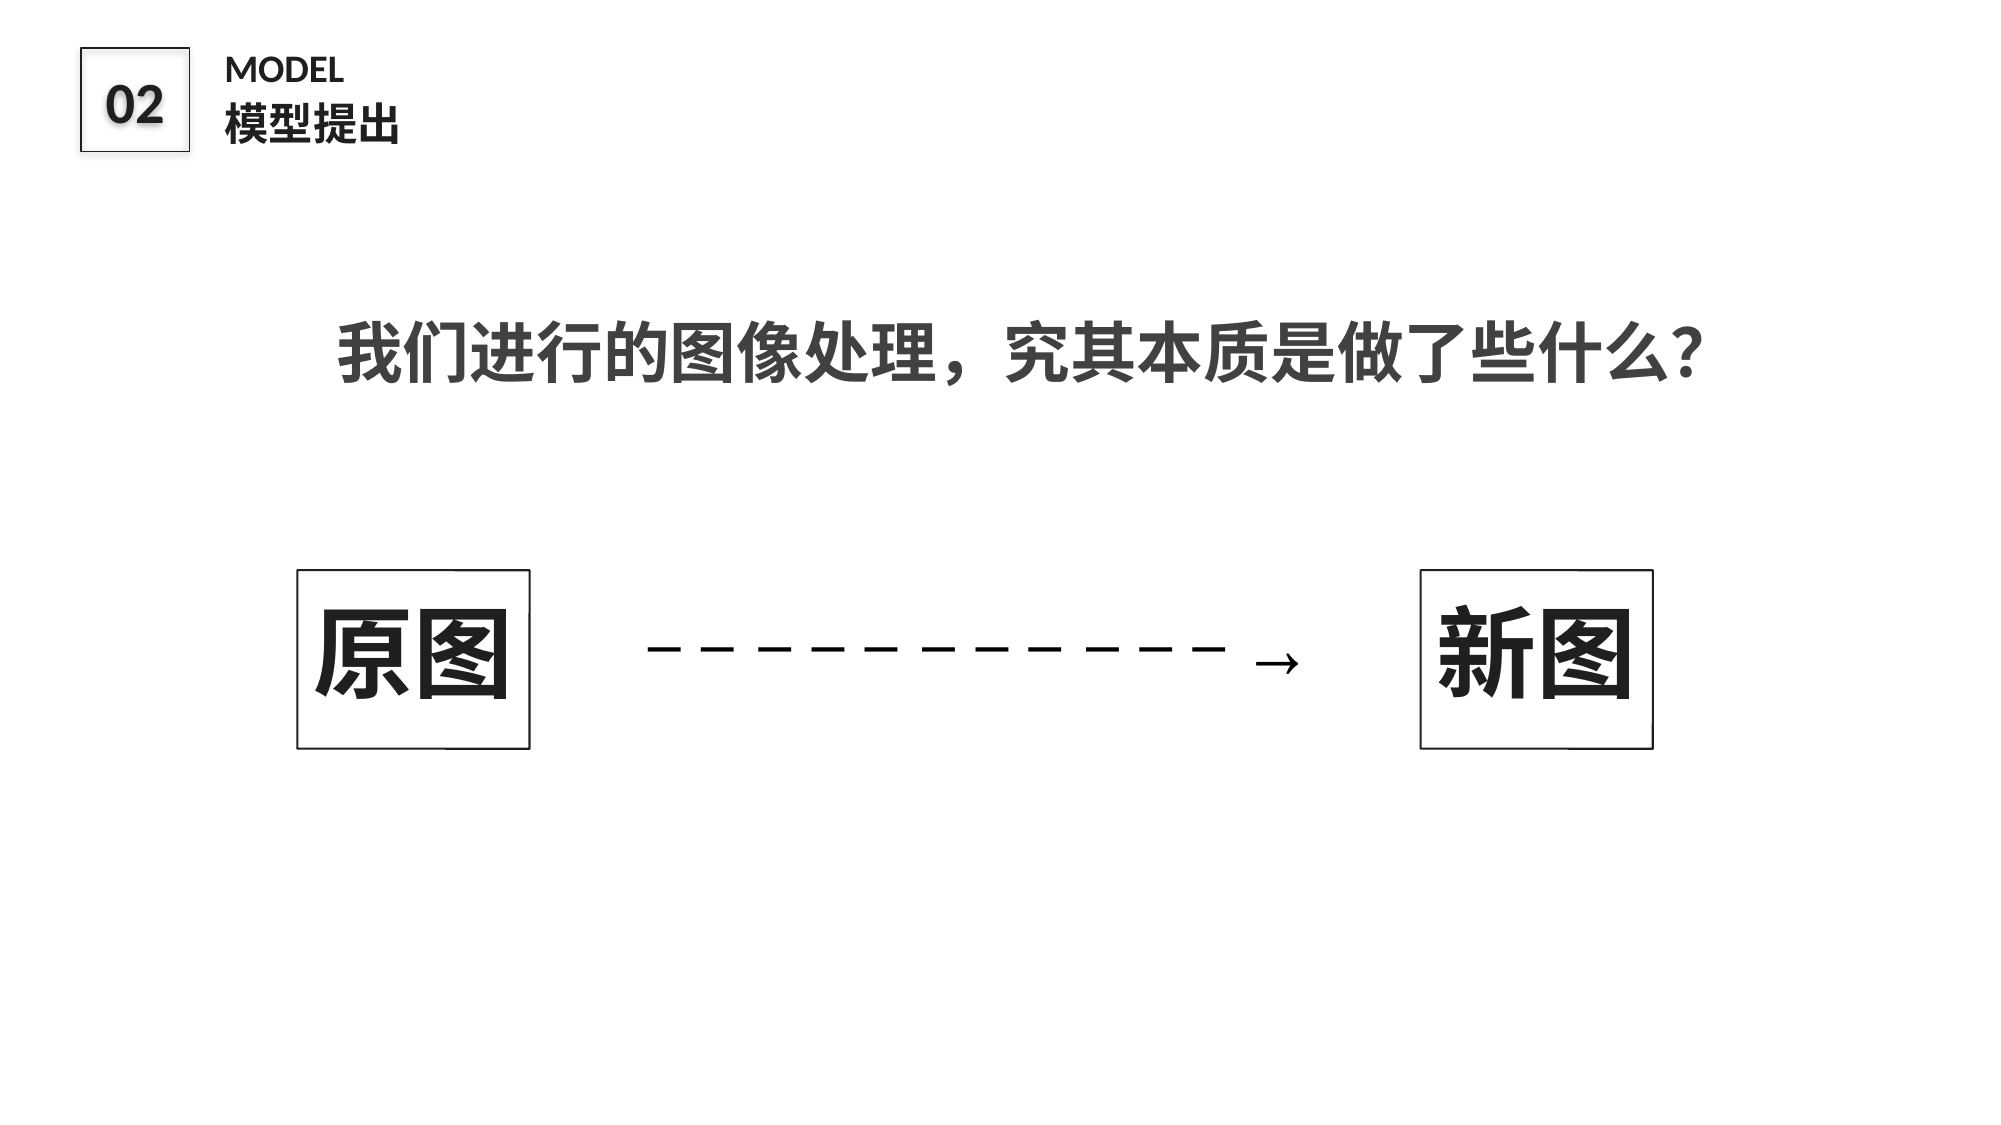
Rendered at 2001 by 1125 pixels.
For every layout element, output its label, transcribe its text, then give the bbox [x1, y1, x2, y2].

text_box MODEL 模型提出 [204, 29, 778, 159]
text_box [295, 568, 532, 751]
text_box 02 [80, 47, 190, 152]
text_box 我们进行的图像处理，究其本质是做了些什么？ [316, 300, 1759, 401]
text_box [1418, 568, 1655, 751]
text_box 原图 [298, 582, 529, 718]
text_box 新图 [1421, 582, 1652, 718]
